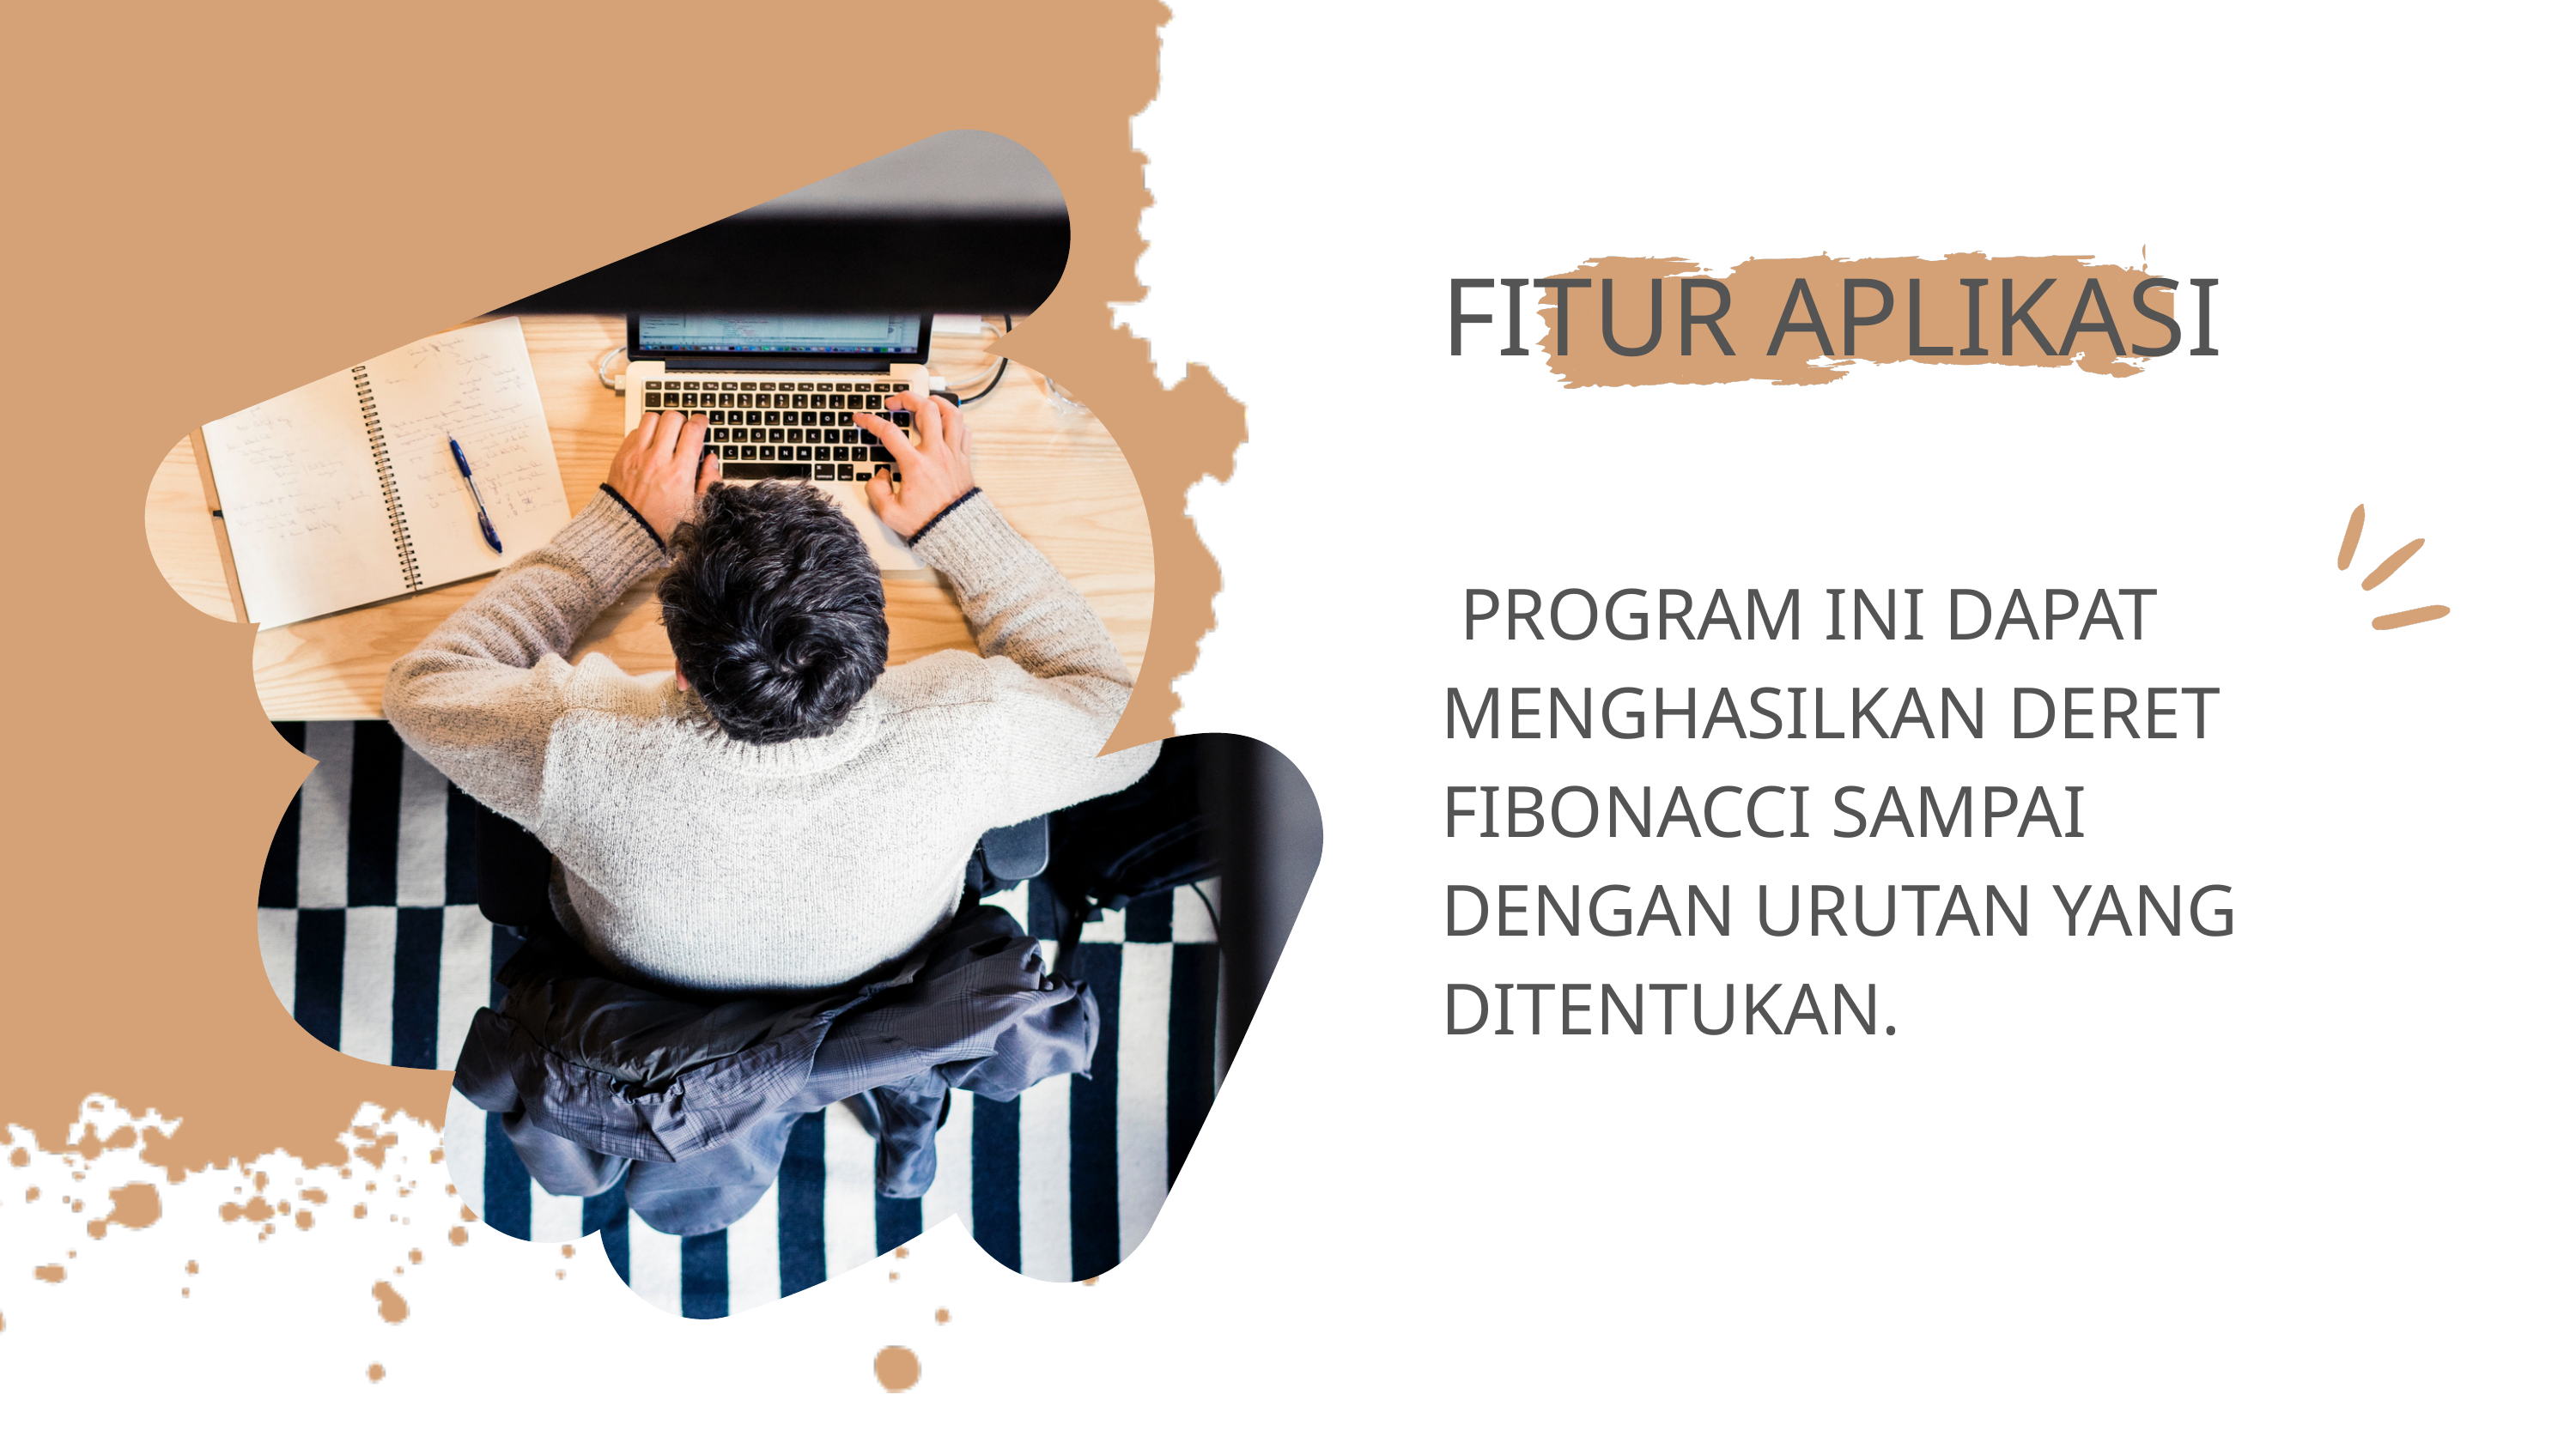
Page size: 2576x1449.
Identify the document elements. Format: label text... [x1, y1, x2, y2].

text_box PROGRAM INI DAPAT MENGHASILKAN DERET FIBONACCI SAMPAI DENGAN URUTAN YANG DITENTUKAN. [1441, 555, 2394, 1049]
text_box [2337, 504, 2451, 630]
text_box FITUR APLIKASI [1441, 258, 2338, 379]
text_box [144, 129, 1324, 1319]
text_box [1534, 379, 2174, 389]
text_box [0, 0, 1249, 1393]
text_box [1534, 244, 2174, 258]
